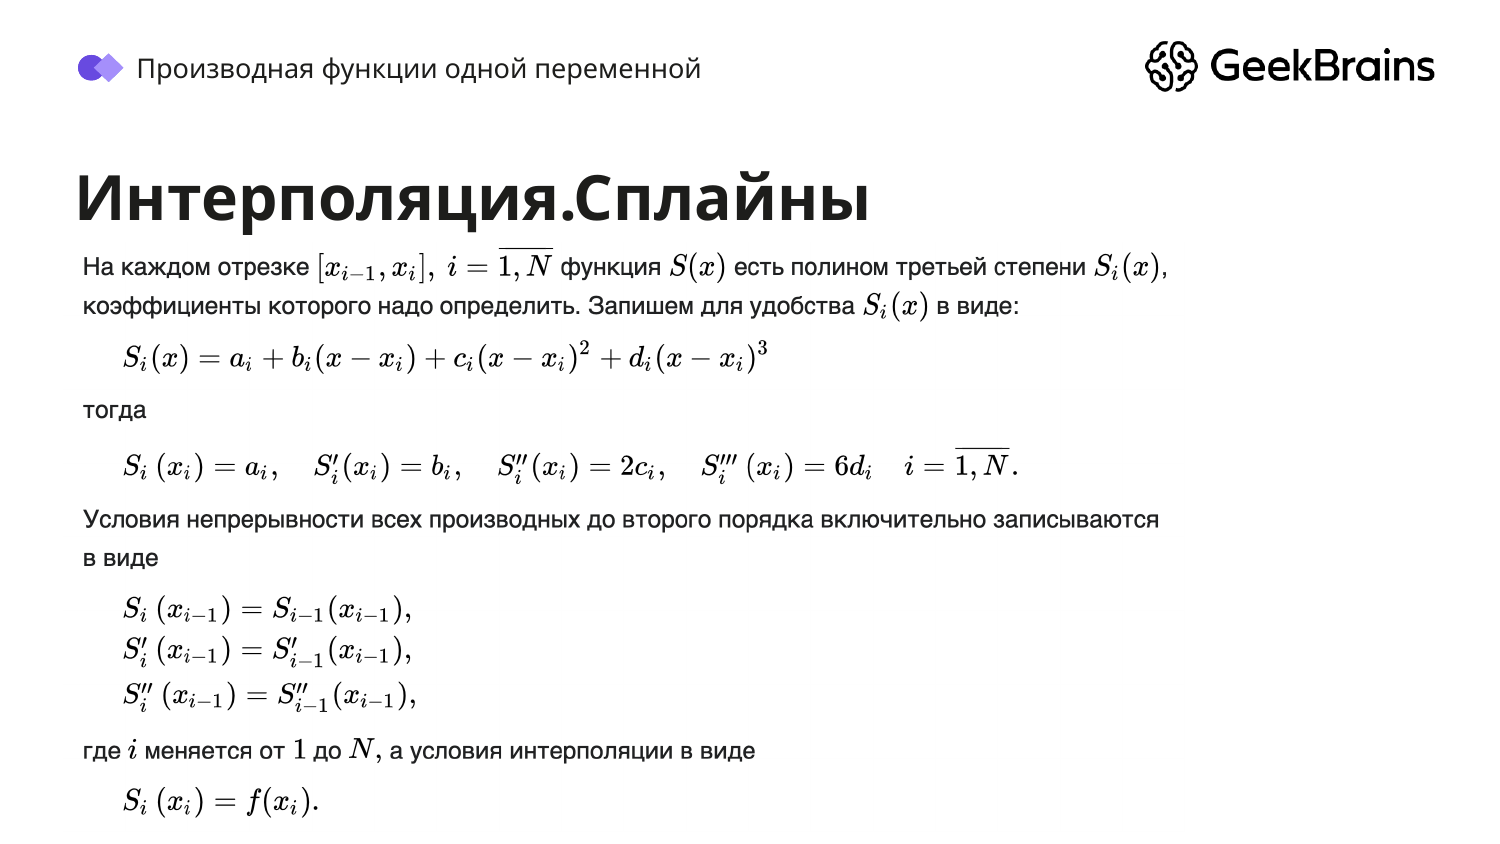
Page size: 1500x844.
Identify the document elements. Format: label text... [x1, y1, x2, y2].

picture [1145, 39, 1435, 93]
title Интерполяция.Сплайны [74, 168, 1372, 243]
text_box [78, 54, 102, 81]
text_box [93, 53, 124, 82]
picture [62, 242, 1186, 833]
title Производная функции одной переменной [134, 39, 812, 83]
